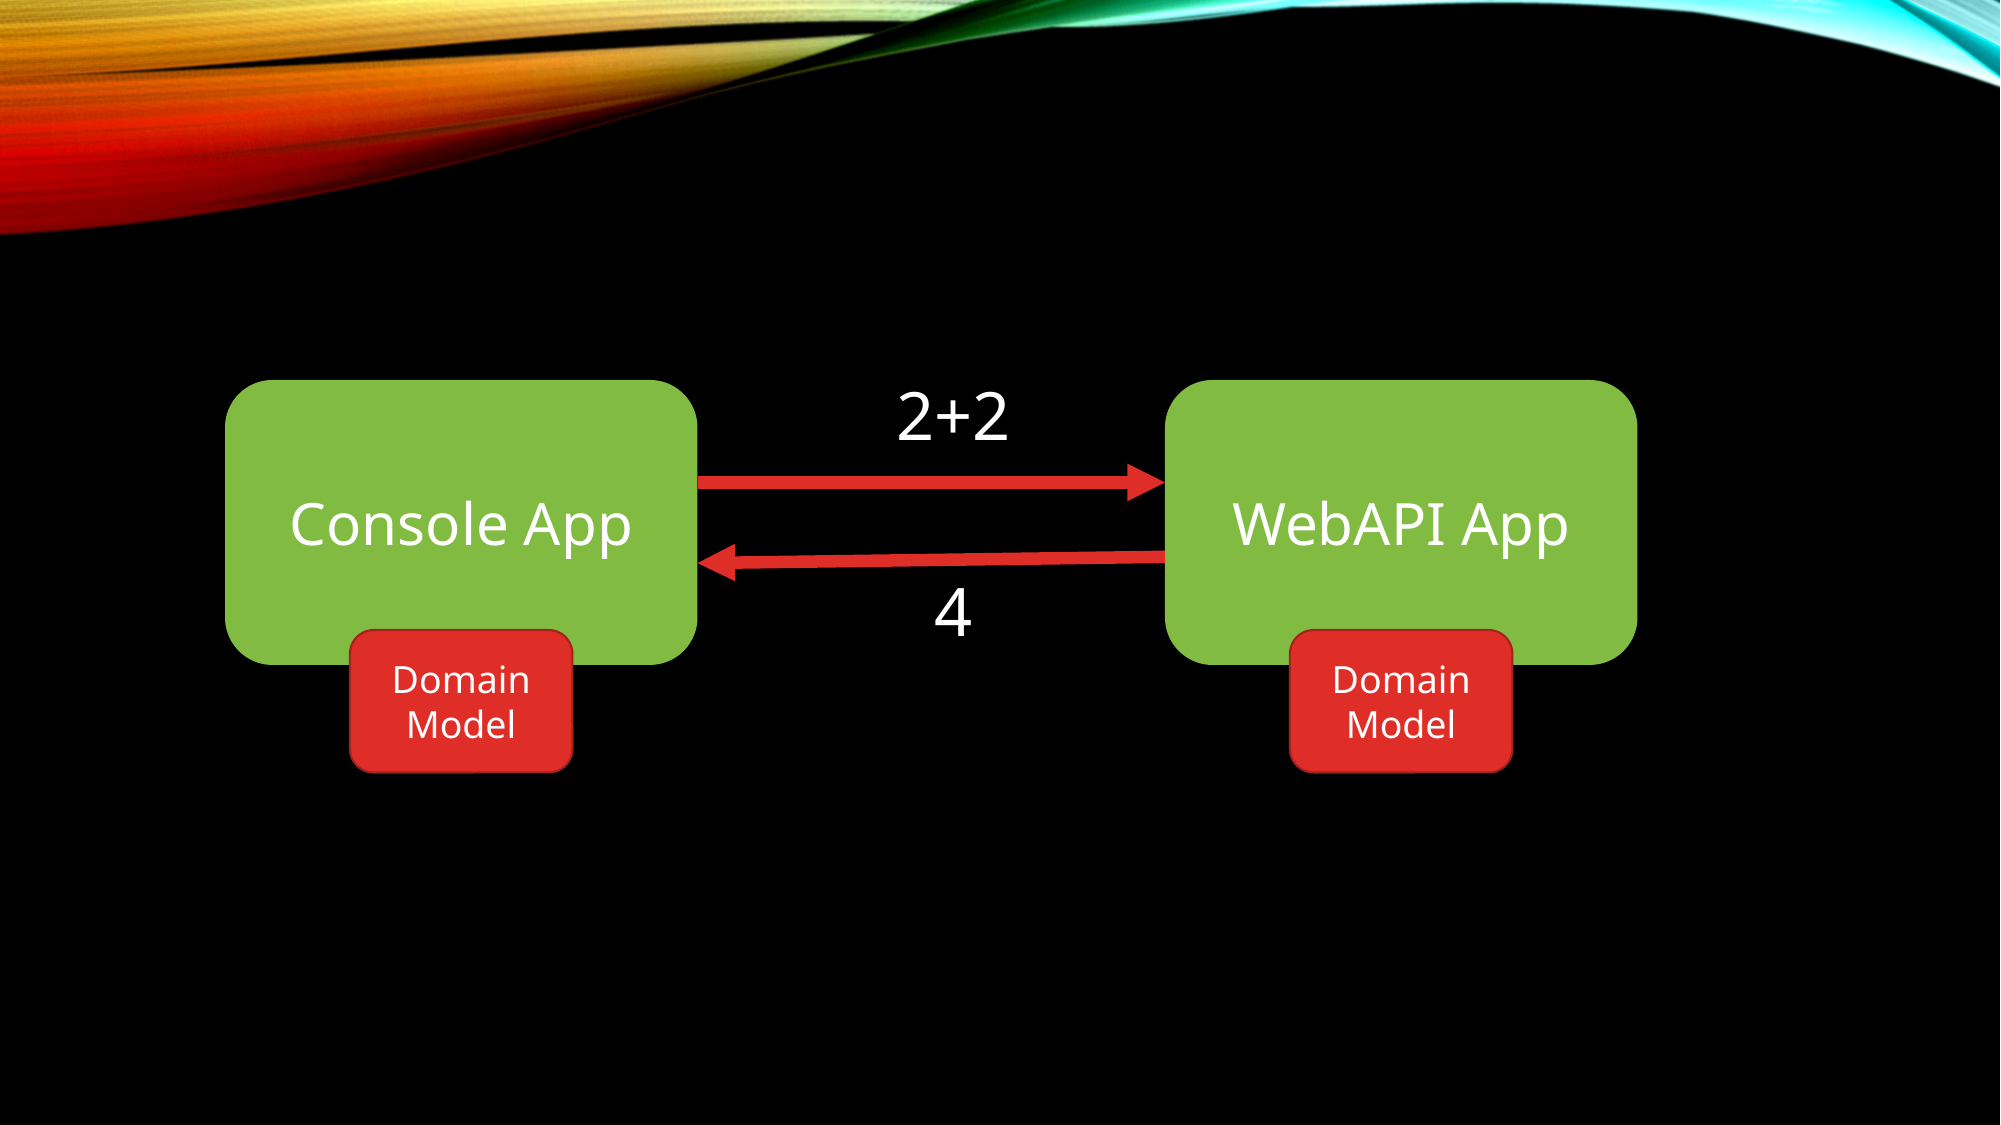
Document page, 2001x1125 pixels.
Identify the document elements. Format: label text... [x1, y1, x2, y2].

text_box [697, 556, 1166, 564]
text_box WebAPI App [1163, 378, 1639, 666]
text_box 2+2 [852, 366, 1055, 461]
text_box Domain Model [348, 628, 574, 774]
text_box Console App [223, 378, 699, 666]
picture [0, 0, 2000, 237]
text_box 4 [852, 564, 1055, 657]
text_box Domain Model [1288, 628, 1514, 774]
